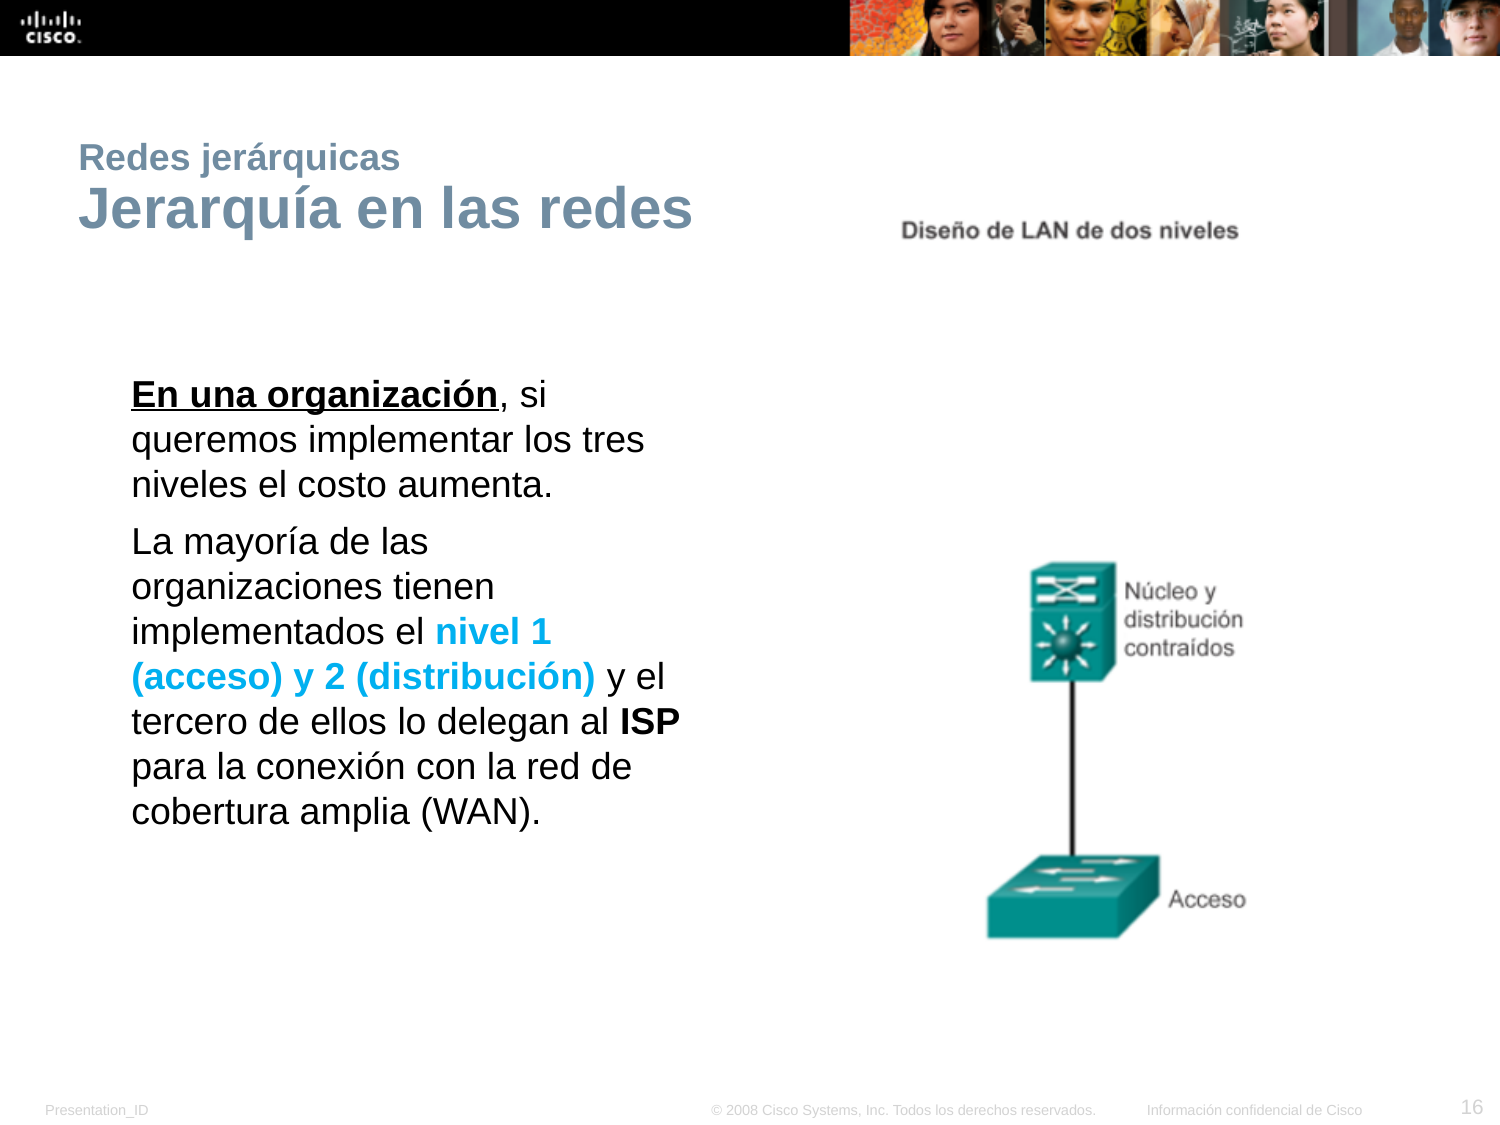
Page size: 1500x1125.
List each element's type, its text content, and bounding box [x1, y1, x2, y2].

picture [0, 0, 1500, 56]
picture [881, 212, 1267, 953]
text_box En una organización, si queremos implementar los tres niveles el costo aumenta. La mayoría de las organizaciones tienen implementados el nivel 1 (acceso) y 2 (distribución) y el tercero de ellos lo delegan al ISP para la conexión con la red de cobertura amplia (WAN). [113, 362, 719, 963]
text_box Redes jerárquicas Jerarquía en las redes [64, 110, 1500, 248]
